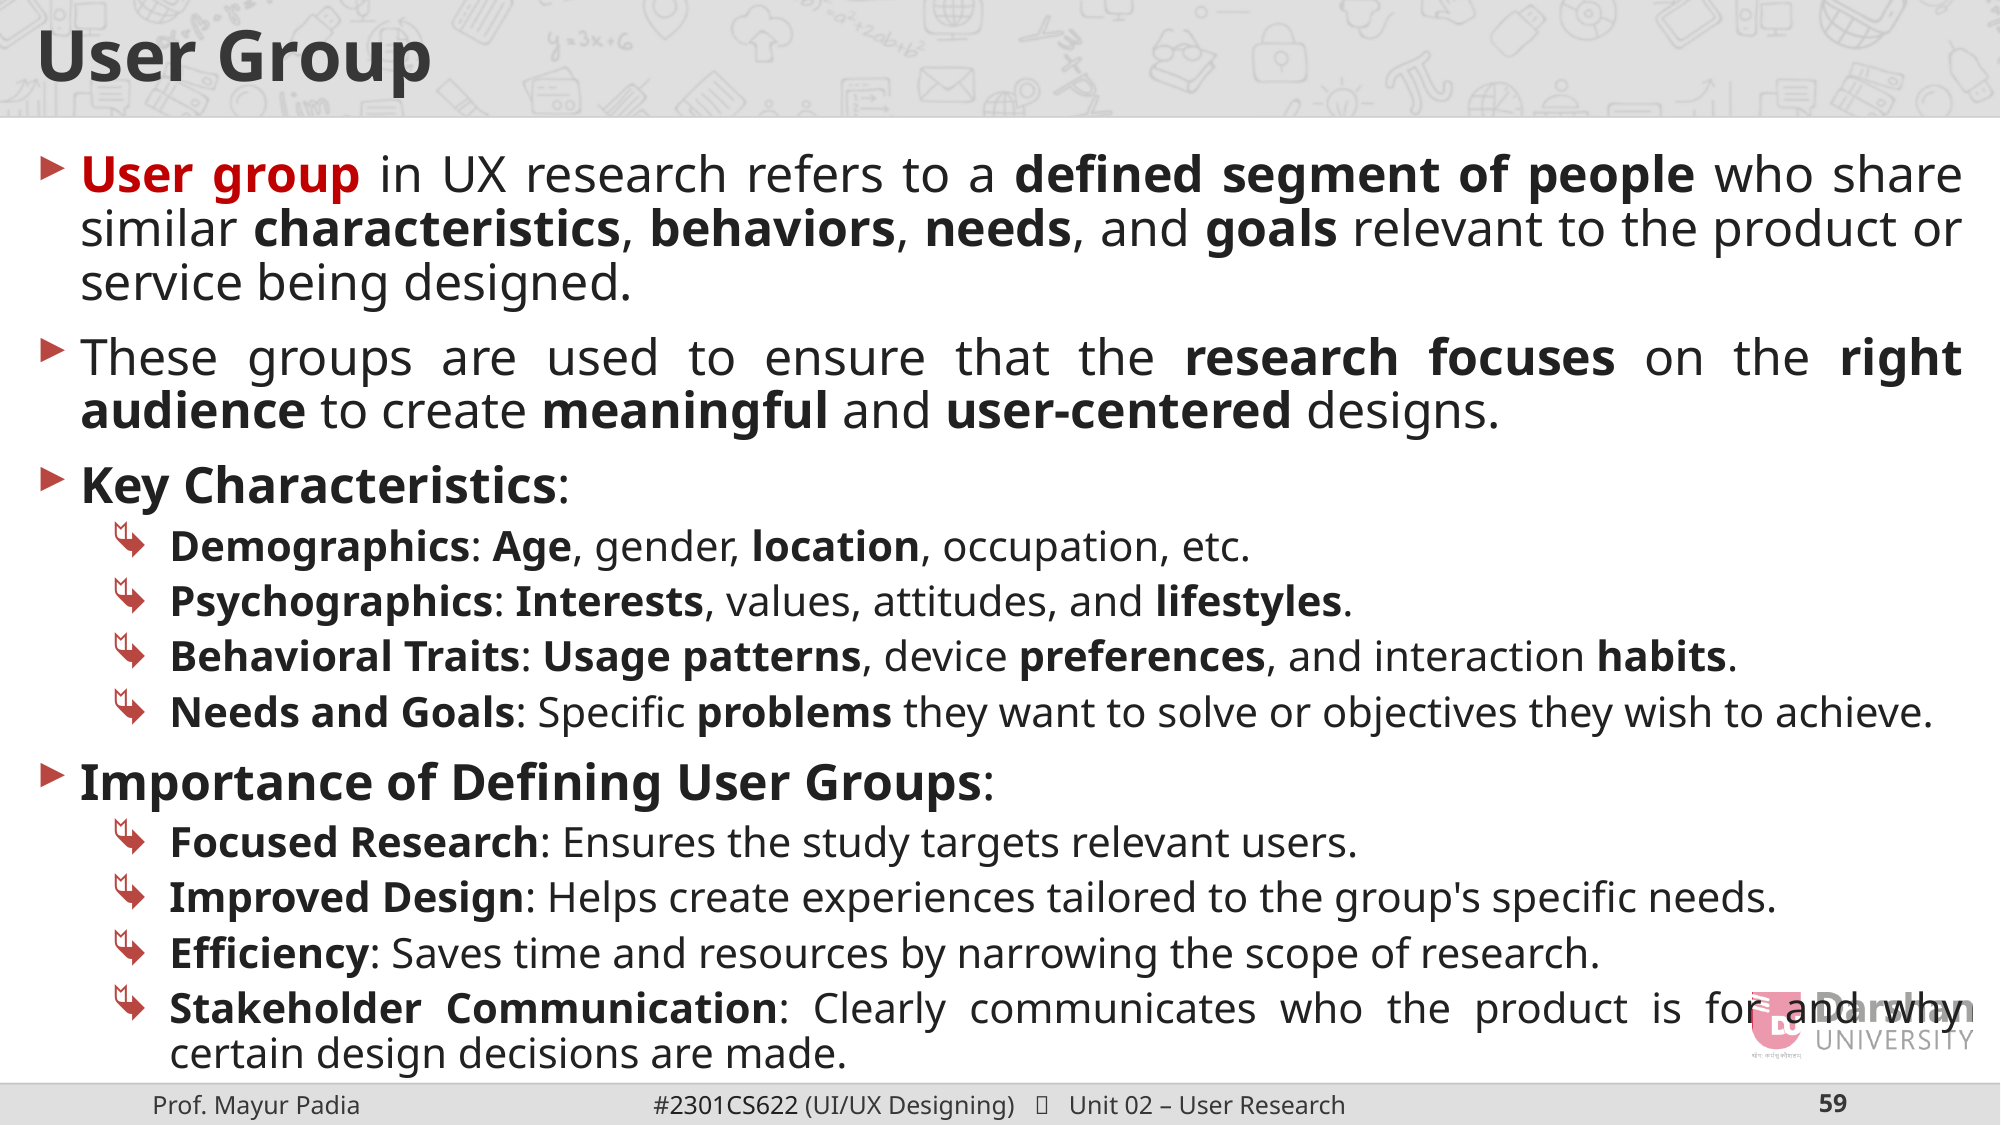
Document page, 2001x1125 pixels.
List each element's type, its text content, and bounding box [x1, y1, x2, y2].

list User group in UX research refers to a defined segment of people who share similar characteristics, behaviors, needs, and goals relevant to the product or service being designed. These groups are used to ensure that the research focuses on the right audience to create meaningful and user-centered designs. Key Characteristics: Demographics: Age, gender, location, occupation, etc. Psychographics: Interests, values, attitudes, and lifestyles. Behavioral Traits: Usage patterns, device preferences, and interaction habits. Needs and Goals: Specific problems they want to solve or objectives they wish to achieve. Importance of Defining User Groups: Focused Research: Ensures the study targets relevant users. Improved Design: Helps create experiences tailored to the group's specific needs. Efficiency: Saves time and resources by narrowing the scope of research. Stakeholder Communication: Clearly communicates who the product is for and why certain design decisions are made. [21, 141, 1979, 1059]
title User Group [0, 0, 2000, 117]
